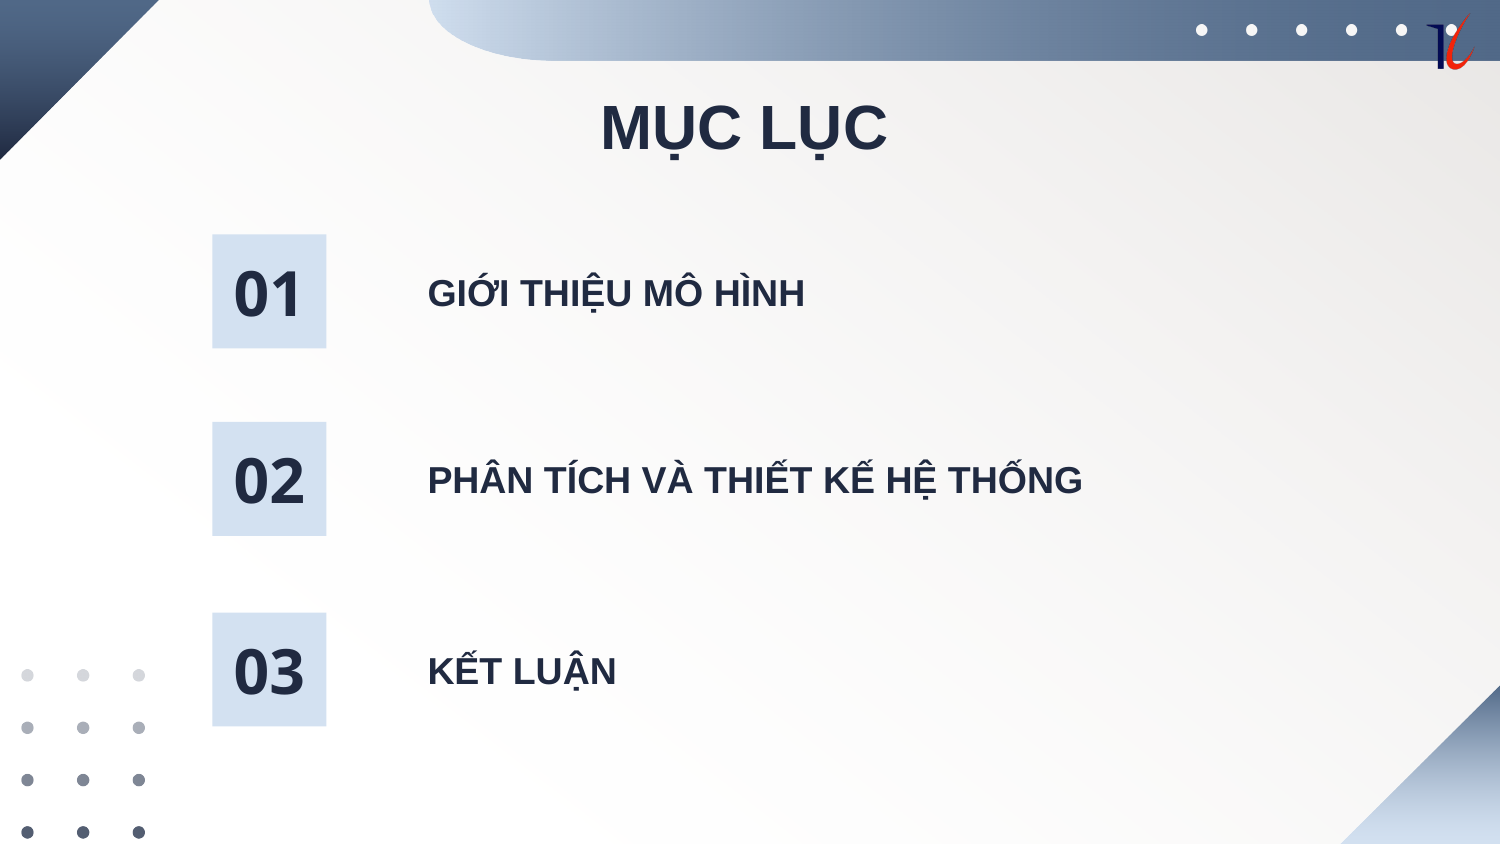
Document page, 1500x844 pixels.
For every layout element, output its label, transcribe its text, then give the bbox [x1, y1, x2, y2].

picture [0, 0, 1500, 844]
subtitle GIỚI THIỆU MÔ HÌNH [412, 234, 1163, 349]
subtitle PHÂN TÍCH VÀ THIẾT KẾ HỆ THỐNG [412, 421, 1313, 536]
subtitle KẾT LUẬN [412, 612, 1313, 727]
title MỤC LỤC [112, 71, 1377, 166]
title 03 [212, 612, 327, 727]
title 02 [212, 421, 327, 536]
title 01 [212, 234, 327, 349]
